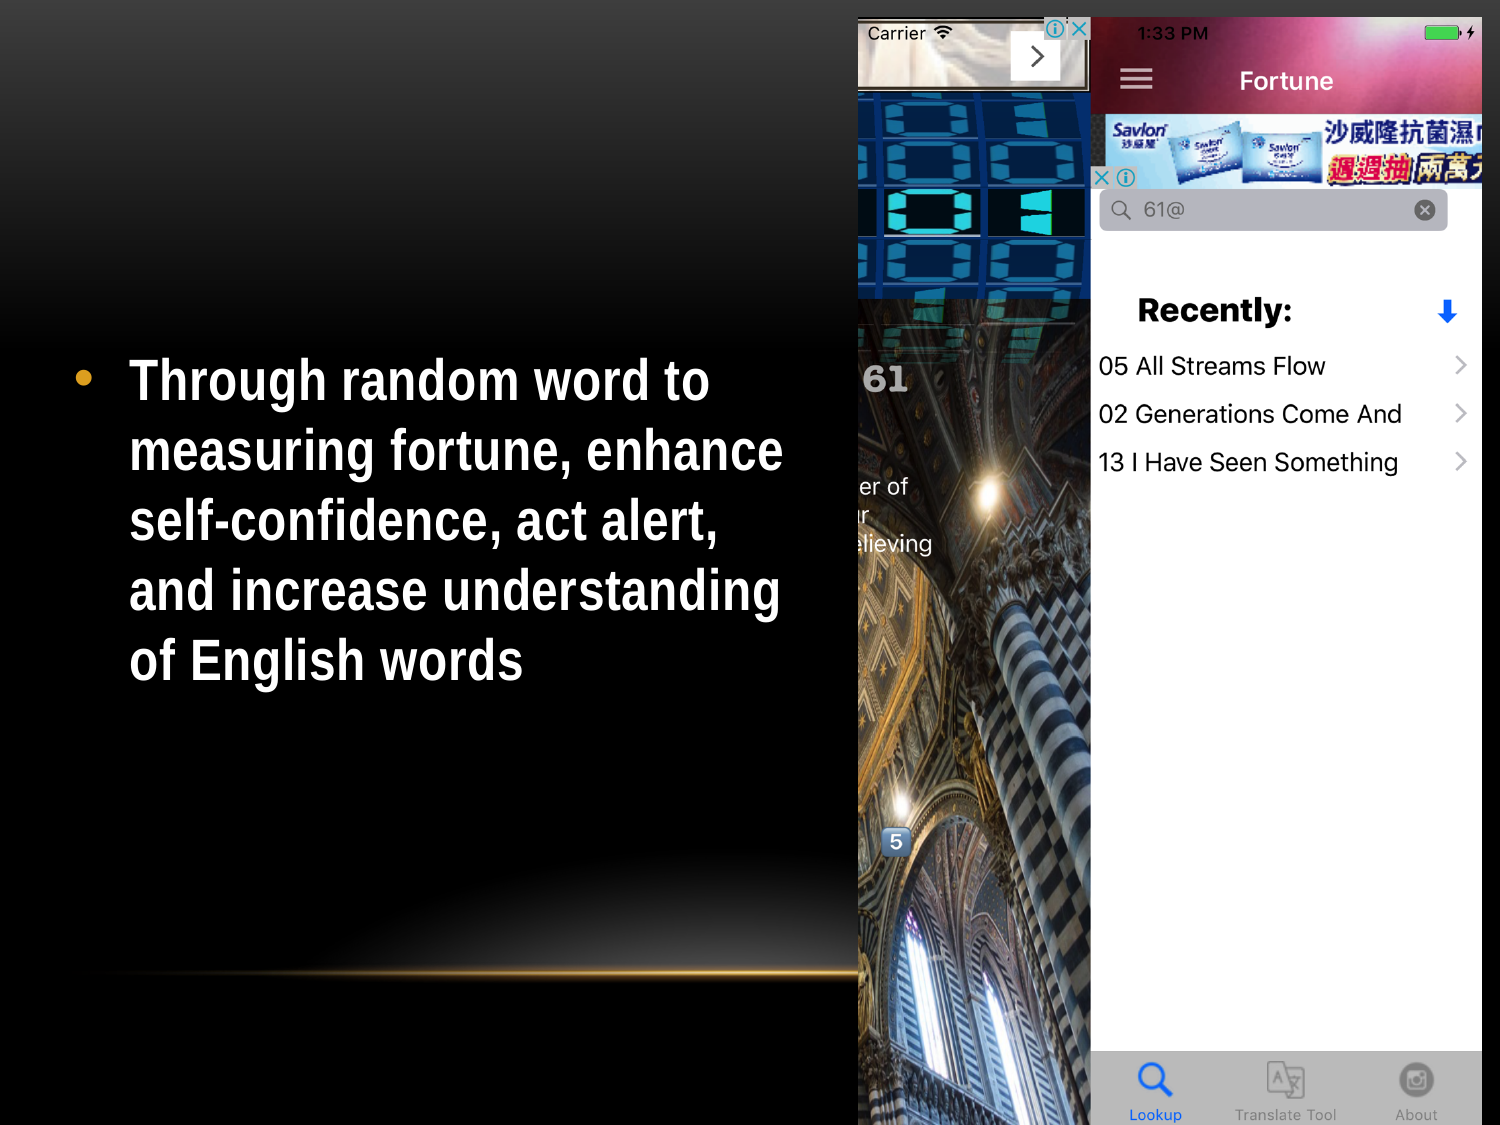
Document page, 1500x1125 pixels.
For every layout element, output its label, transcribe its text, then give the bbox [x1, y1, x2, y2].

list Through random word to measuring fortune, enhance self-confidence, act alert, and increase understanding of English words [58, 334, 803, 987]
picture [0, 0, 1500, 1125]
